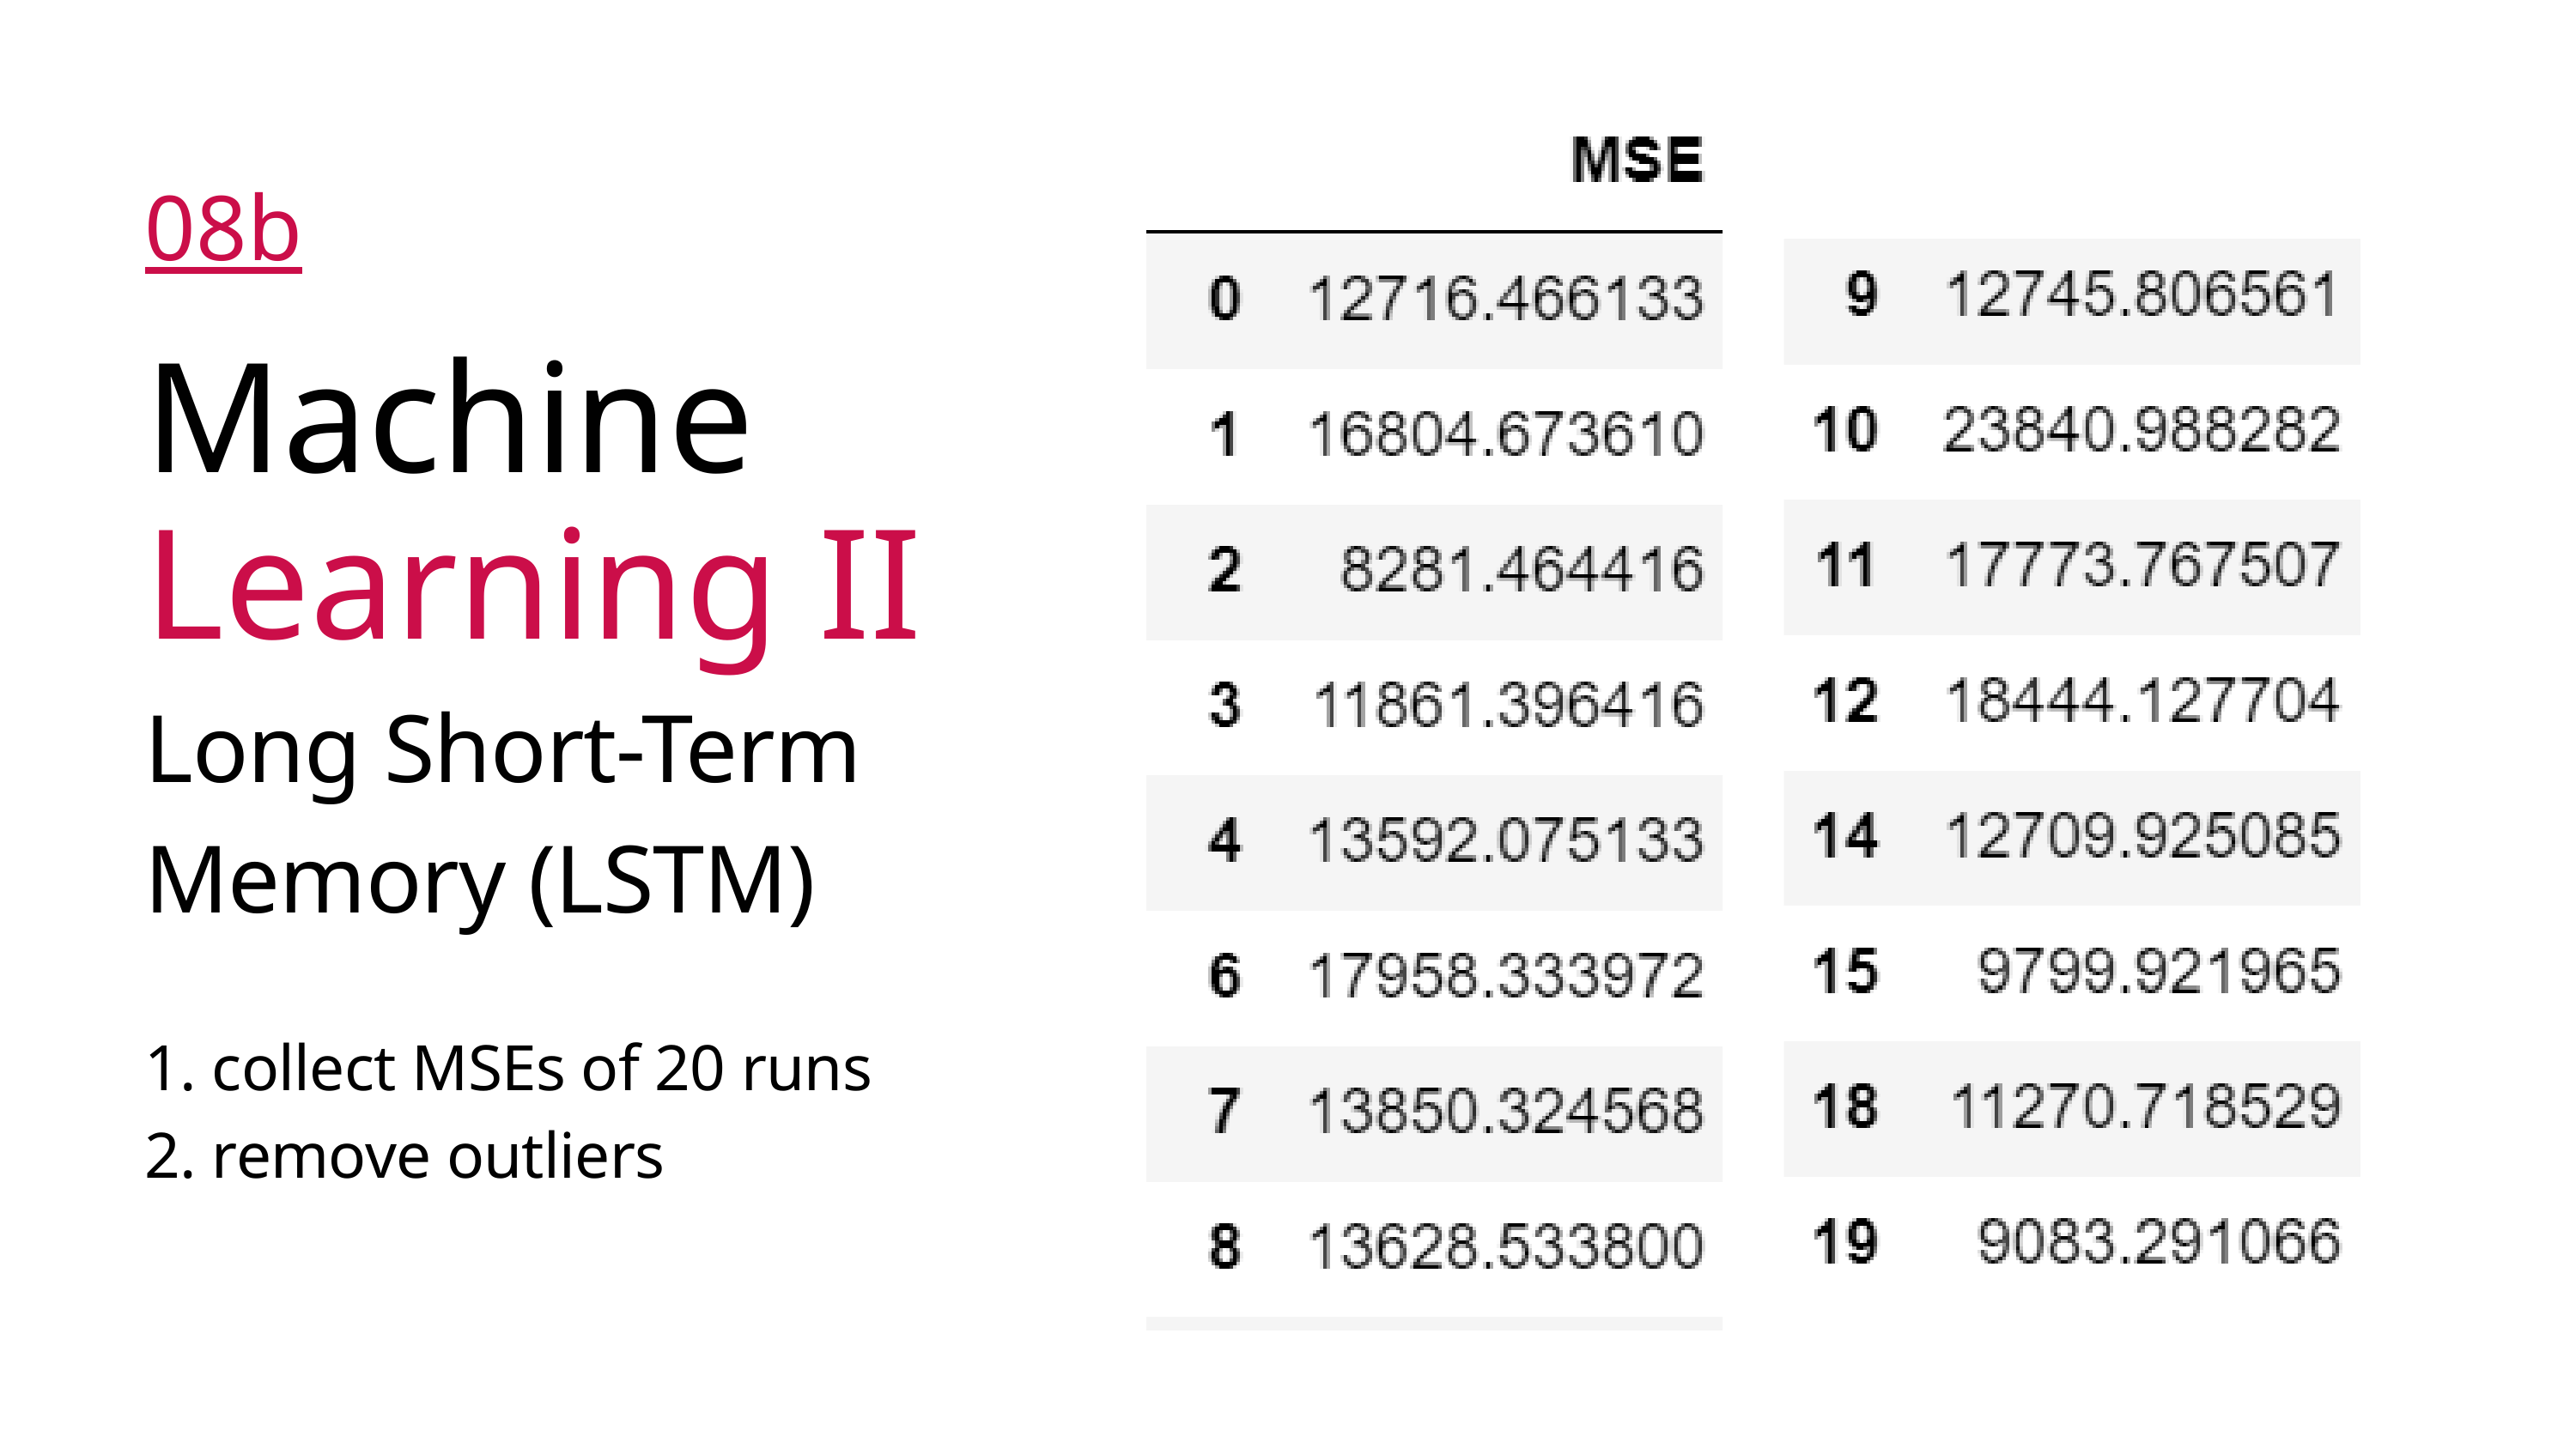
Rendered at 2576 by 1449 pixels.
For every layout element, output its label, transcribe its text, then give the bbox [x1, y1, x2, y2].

text_box Long Short-Term Memory (LSTM) [144, 670, 1024, 931]
text_box Machine Learning II [144, 335, 1140, 670]
text_box 1. collect MSEs of 20 runs 2. remove outliers [144, 1015, 1140, 1191]
text_box 08b [144, 179, 1140, 279]
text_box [1145, 118, 2361, 1331]
